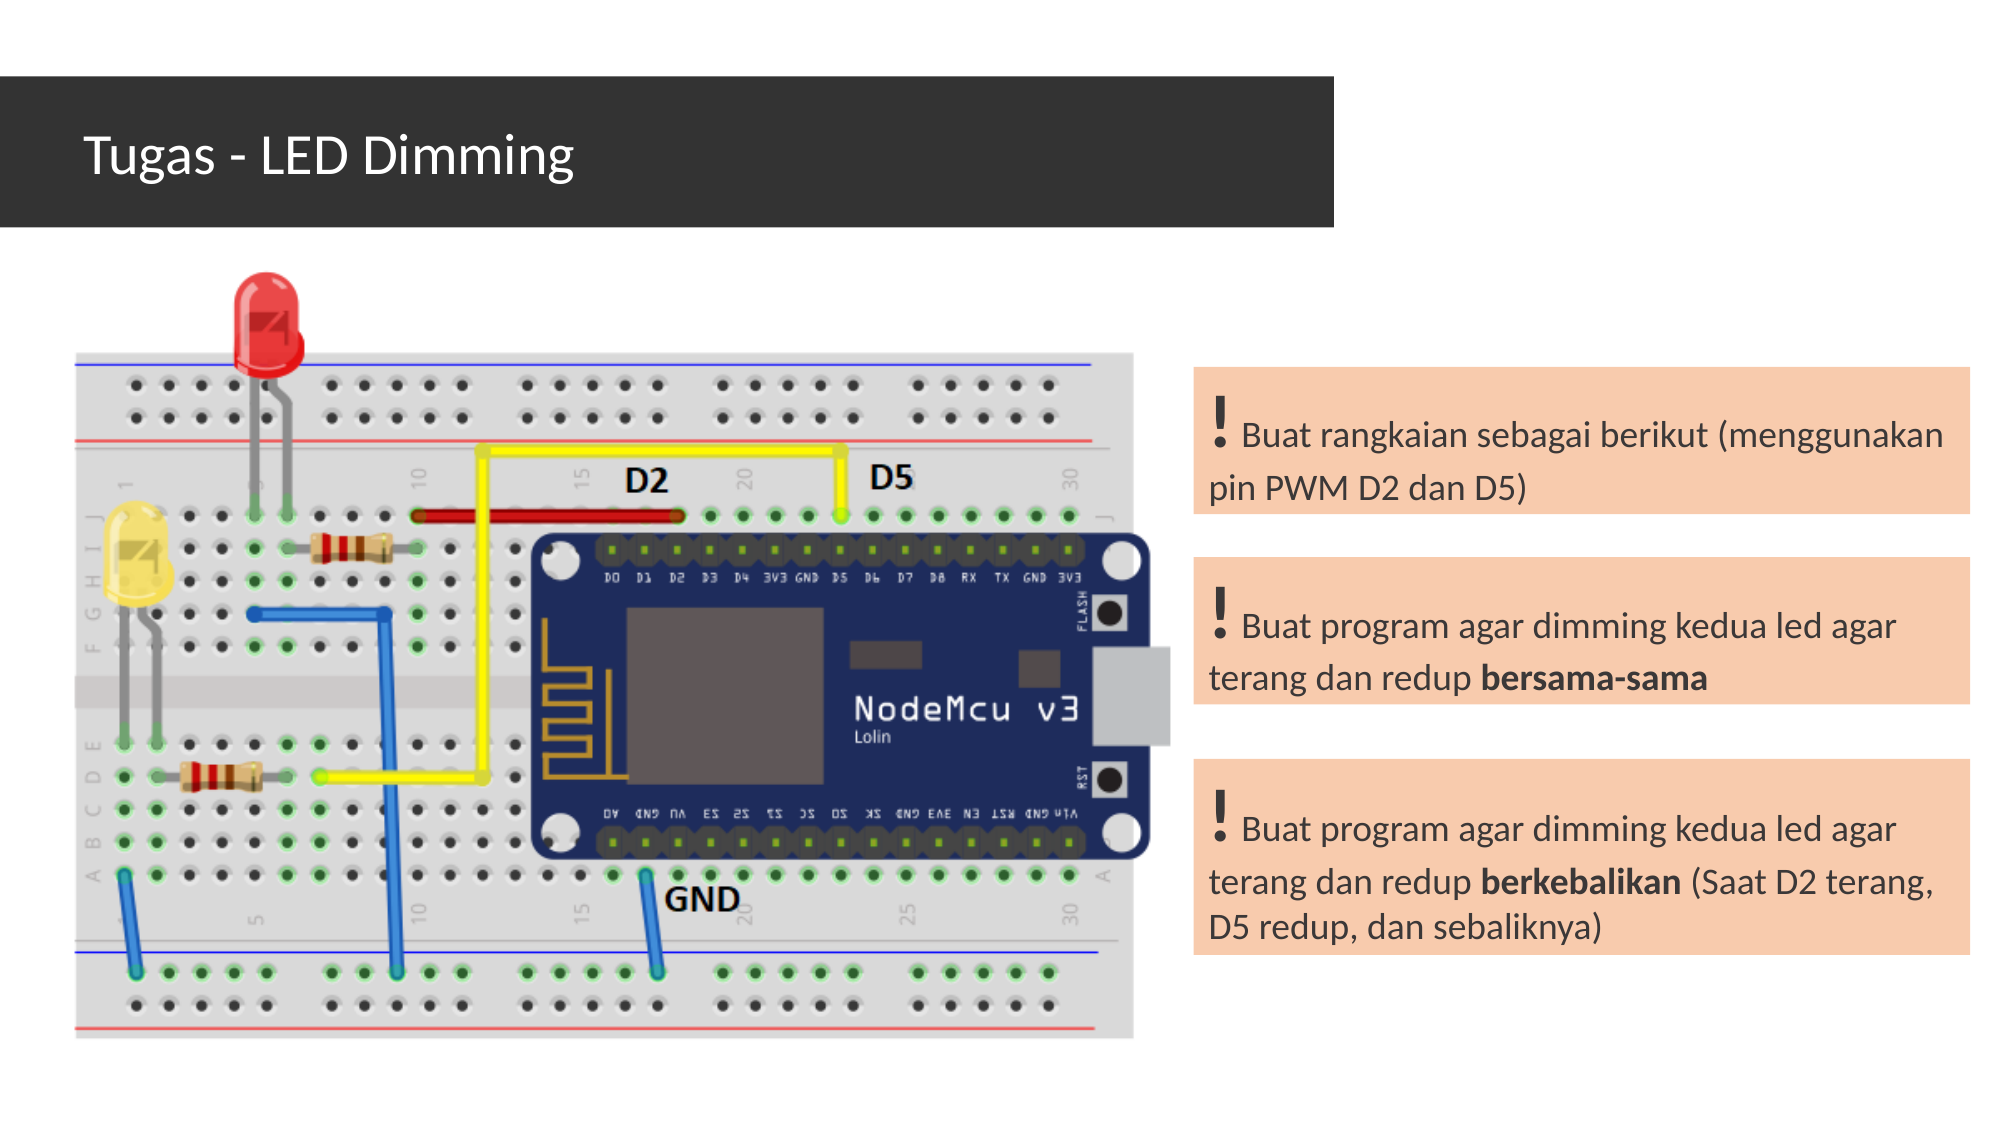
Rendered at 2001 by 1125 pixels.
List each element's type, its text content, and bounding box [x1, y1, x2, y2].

text_box ! Buat program agar dimming kedua led agar terang dan redup berkebalikan (Saat D2 terang, D5 redup, dan sebaliknya) [1194, 758, 1971, 956]
text_box ! Buat rangkaian sebagai berikut (menggunakan pin PWM D2 dan D5) [1194, 366, 1971, 515]
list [0, 251, 1194, 1052]
text_box Tugas - LED Dimming [69, 109, 591, 194]
text_box [0, 75, 1335, 228]
text_box ! Buat program agar dimming kedua led agar terang dan redup bersama-sama [1194, 556, 1971, 705]
